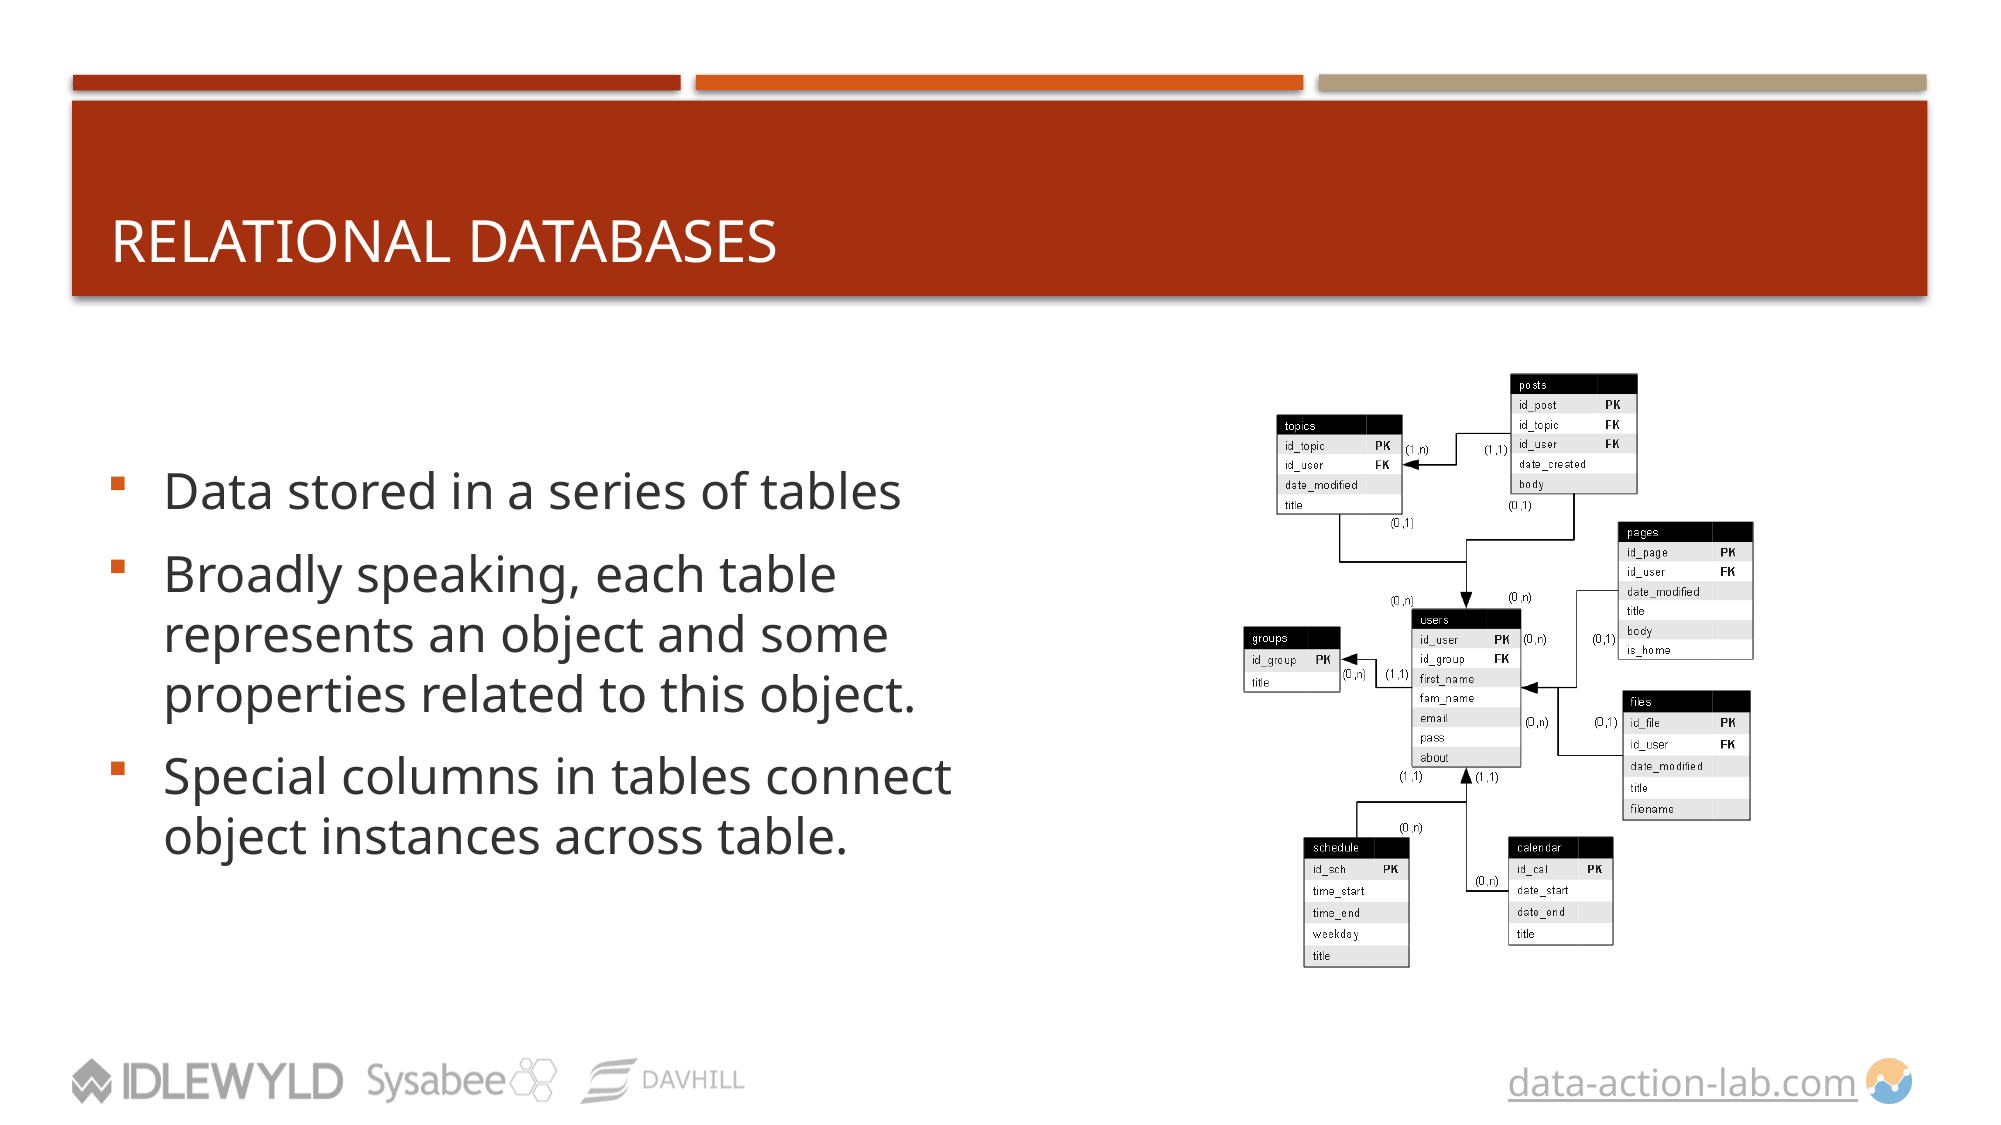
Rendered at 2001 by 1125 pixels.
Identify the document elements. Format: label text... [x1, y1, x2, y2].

list Data stored in a series of tables Broadly speaking, each table represents an object and some properties related to this object. Special columns in tables connect object instances across table. [92, 322, 1048, 1002]
picture [1185, 357, 1789, 1010]
title Relational databases [95, 115, 1905, 282]
picture [72, 1058, 745, 1104]
